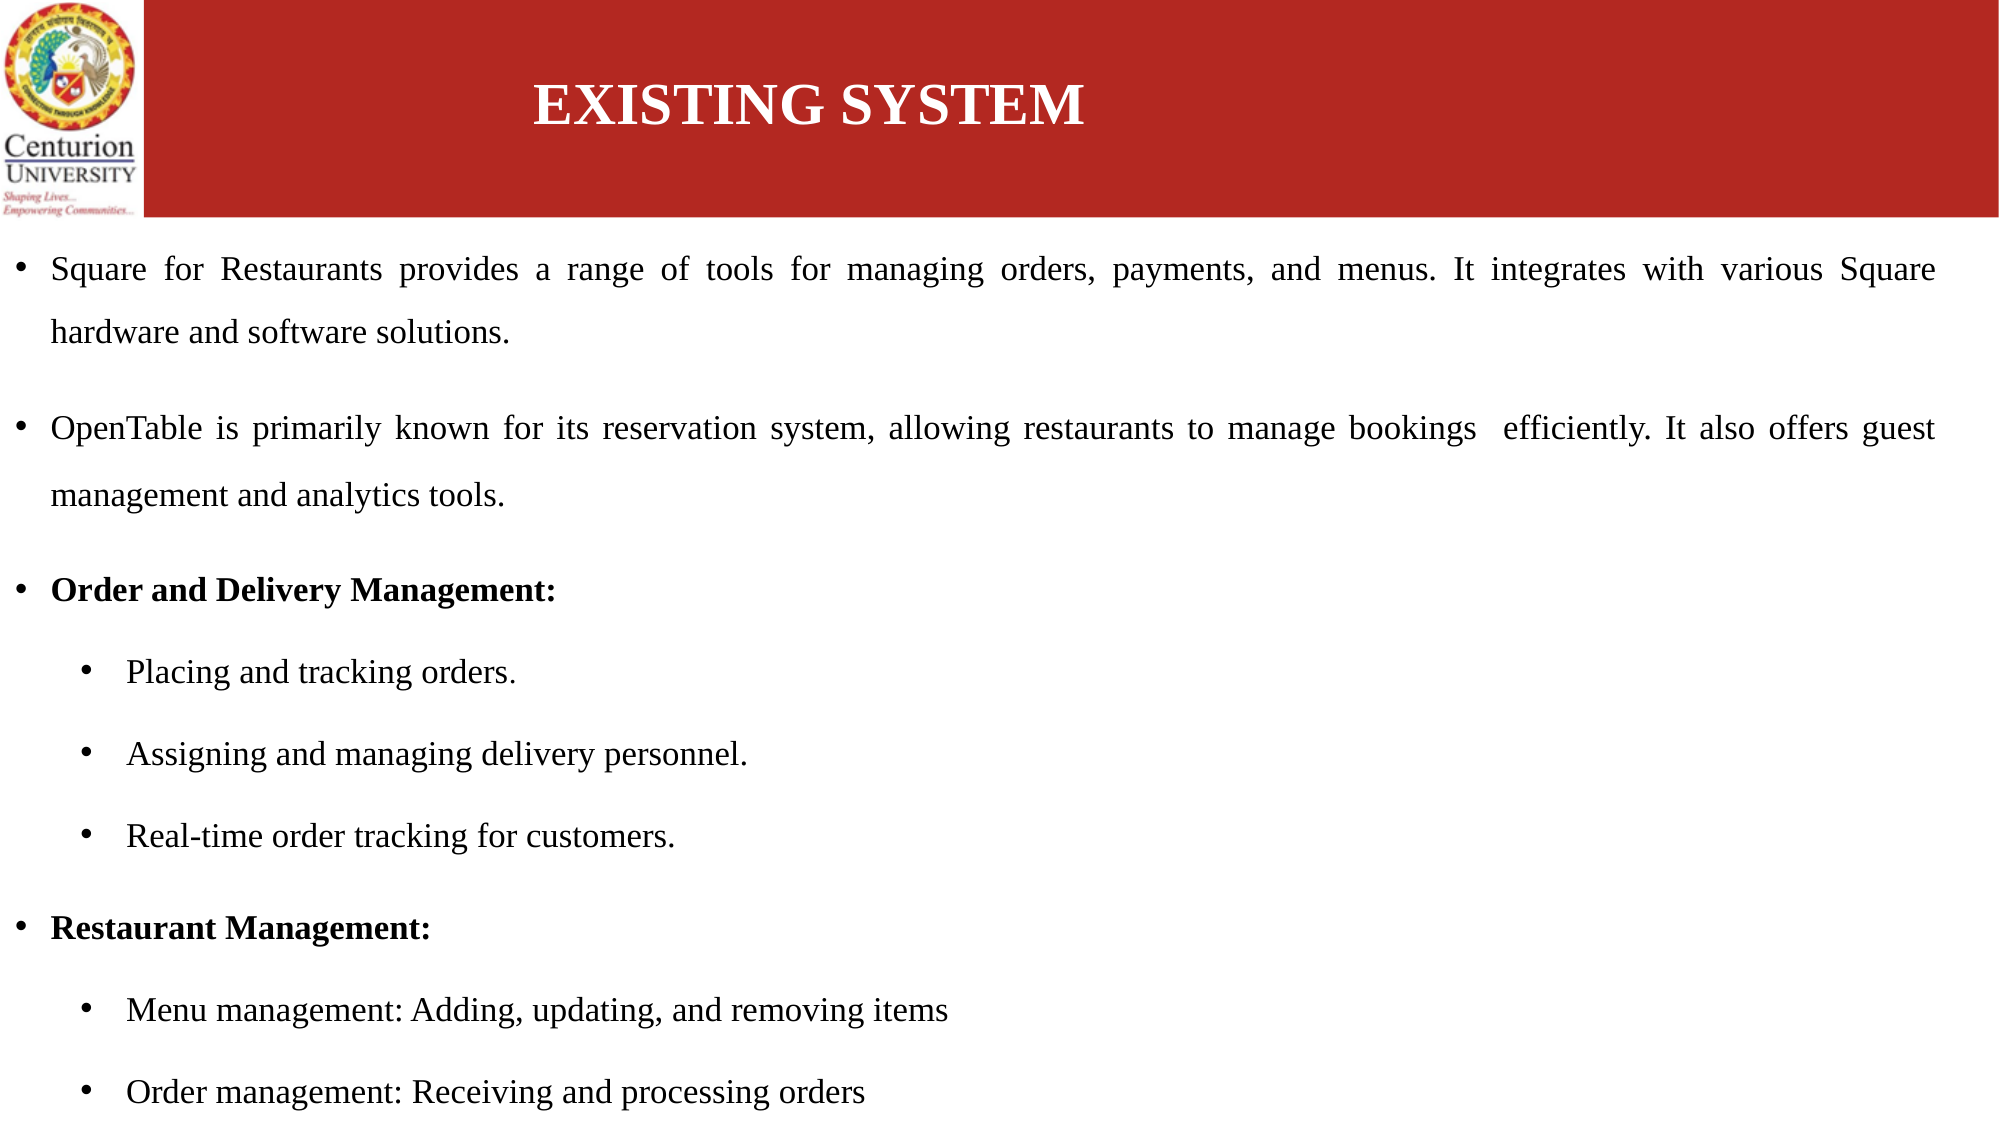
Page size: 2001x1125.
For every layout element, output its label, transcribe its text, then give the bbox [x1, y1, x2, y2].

list Square for Restaurants provides a range of tools for managing orders, payments, and menus. It integrates with various Square hardware and software solutions. OpenTable is primarily known for its reservation system, allowing restaurants to manage bookings efficiently. It also offers guest management and analytics tools. Order and Delivery Management: Placing and tracking orders. Assigning and managing delivery personnel. Real-time order tracking for customers. Restaurant Management: Menu management: Adding, updating, and removing items Order management: Receiving and processing orders [0, 217, 1999, 1125]
title EXISTING SYSTEM [143, 0, 1999, 217]
picture [1, 2, 138, 217]
